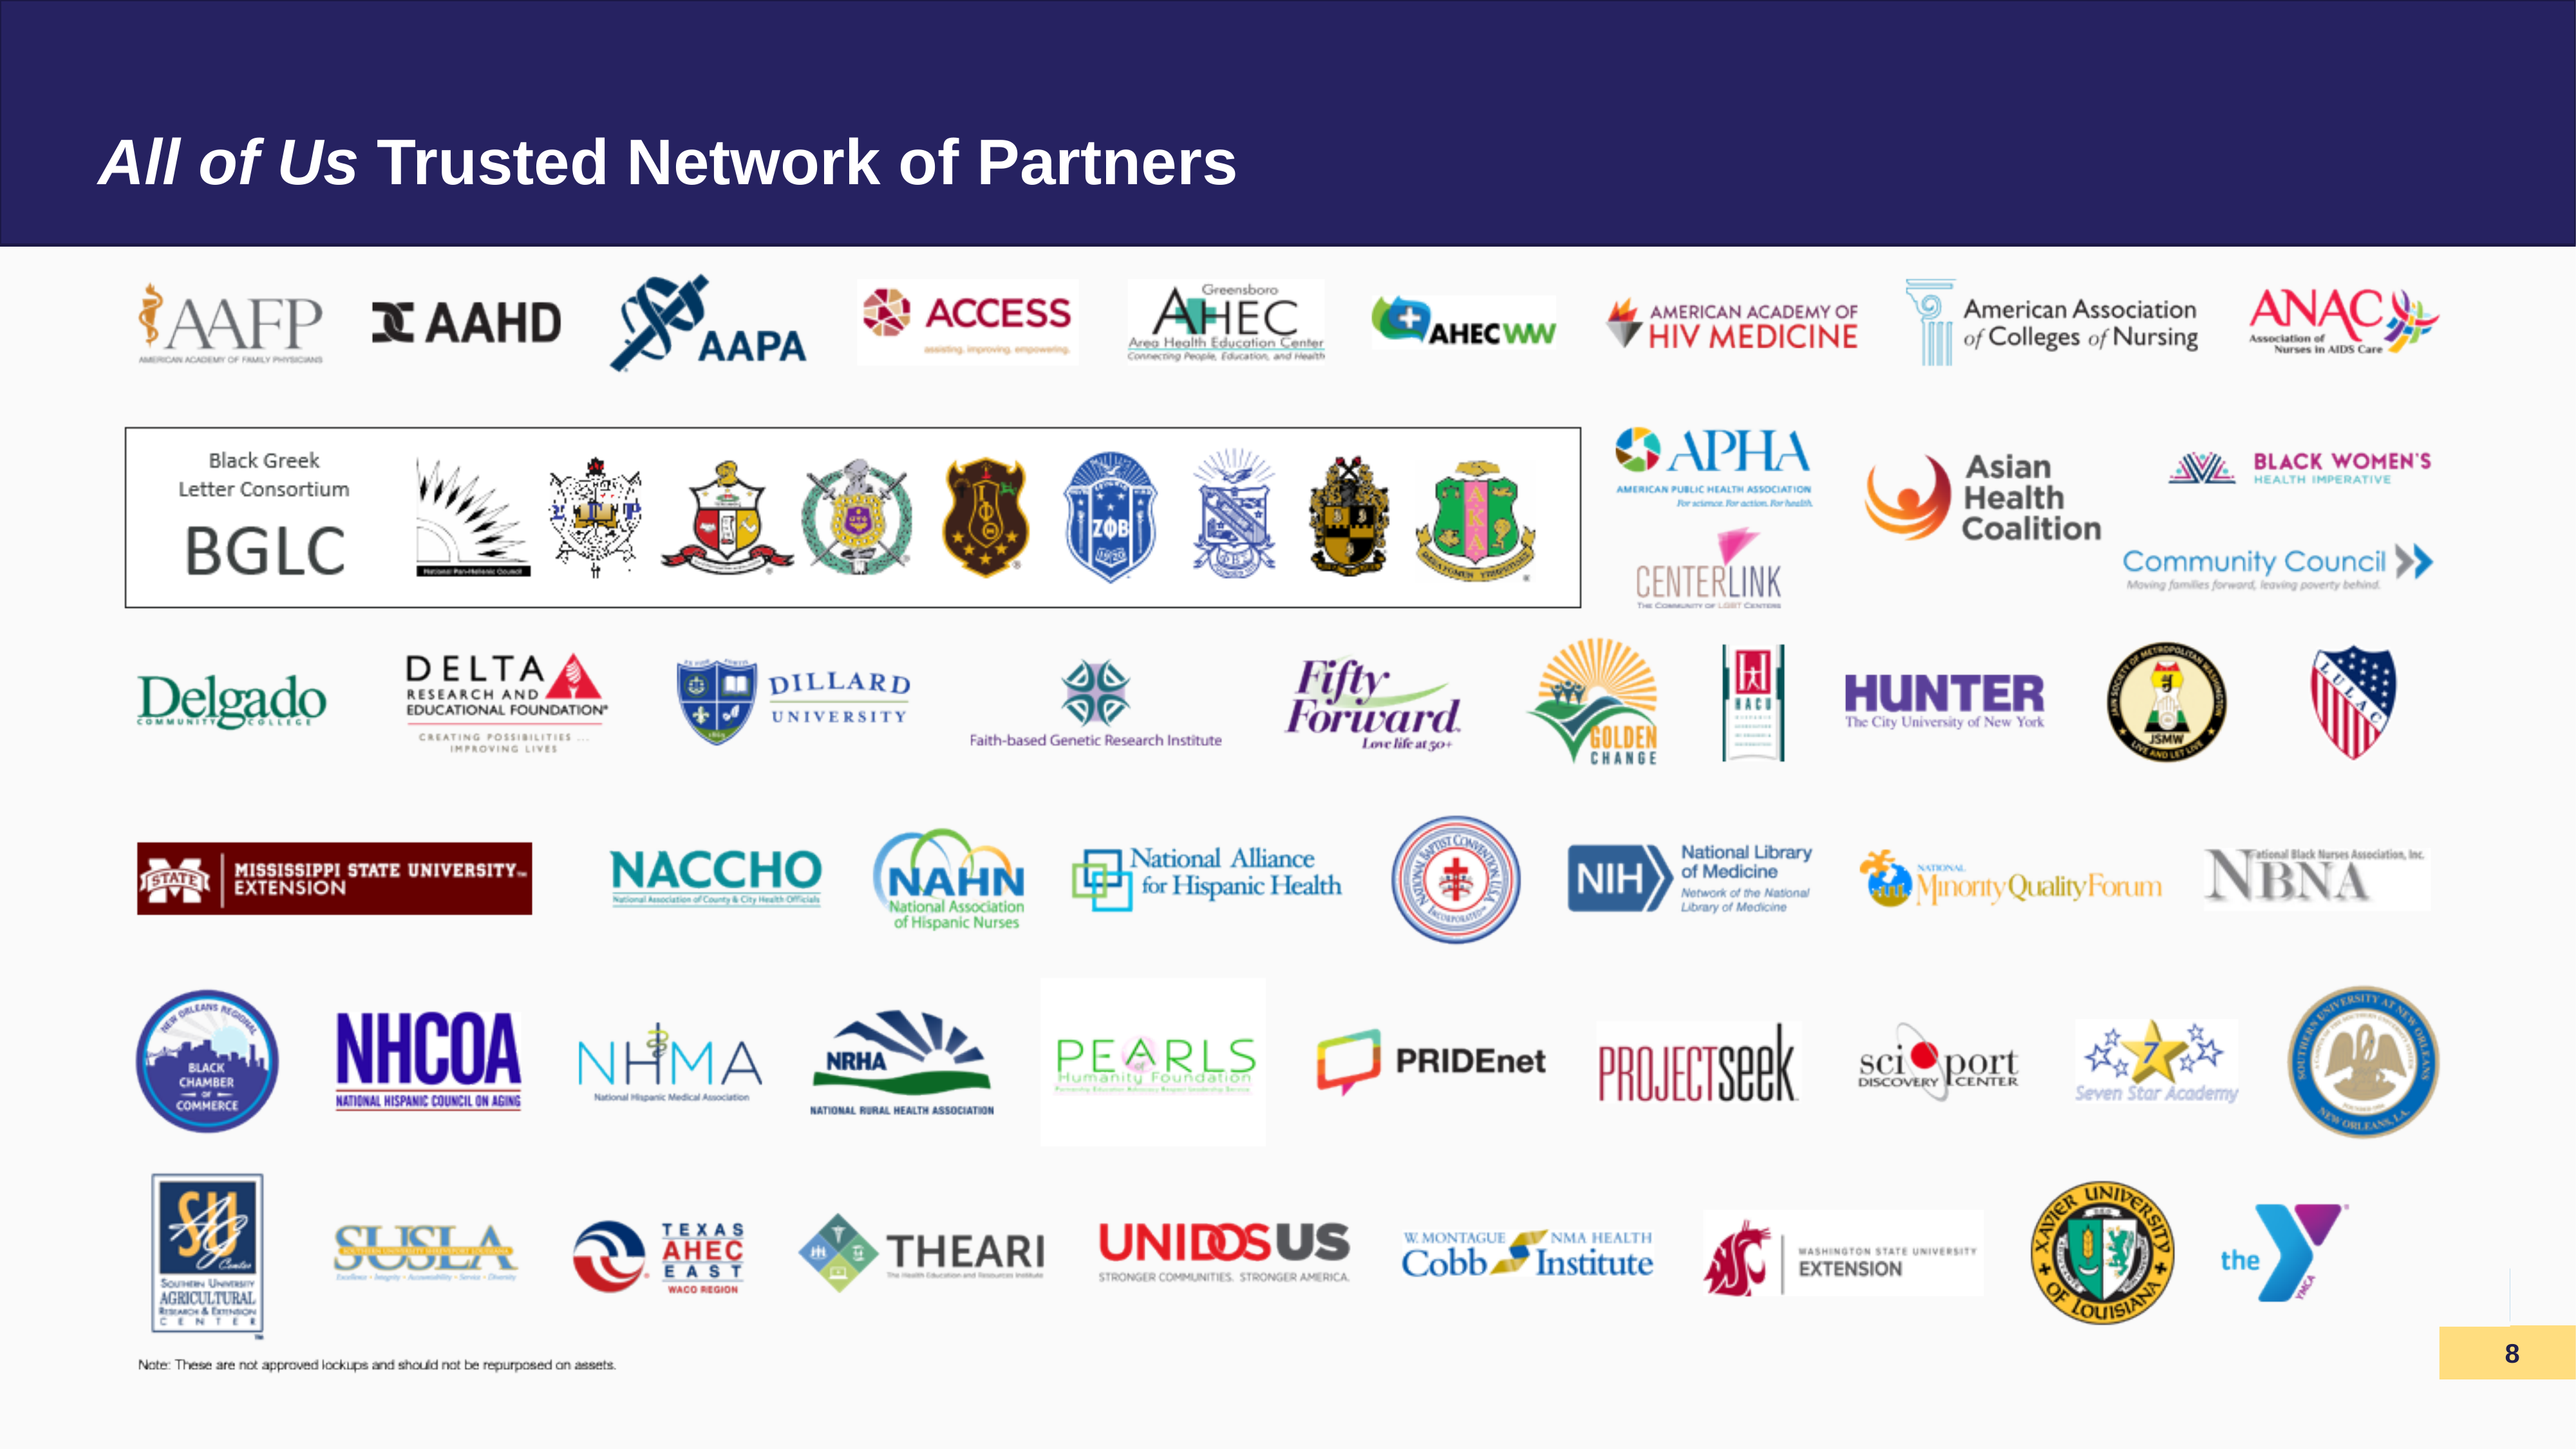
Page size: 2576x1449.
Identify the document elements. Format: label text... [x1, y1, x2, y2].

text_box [66, 254, 2510, 1385]
title All of Us Trusted Network of Partners [98, 43, 2478, 198]
